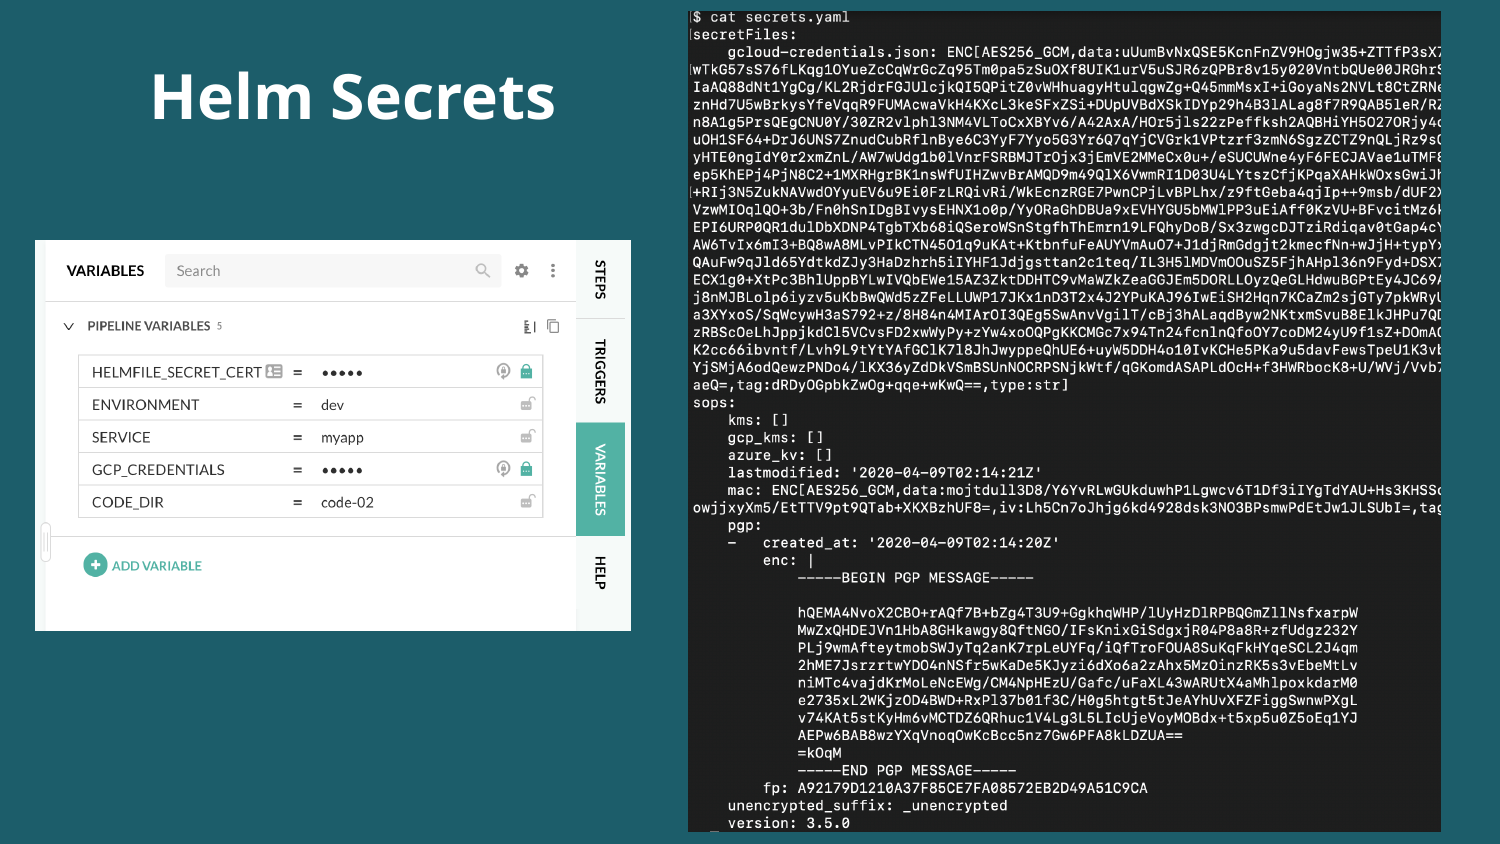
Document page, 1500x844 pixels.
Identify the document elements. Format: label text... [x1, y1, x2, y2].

text_box Helm Secrets [0, 46, 682, 123]
picture [688, 11, 1441, 832]
picture [35, 240, 631, 631]
